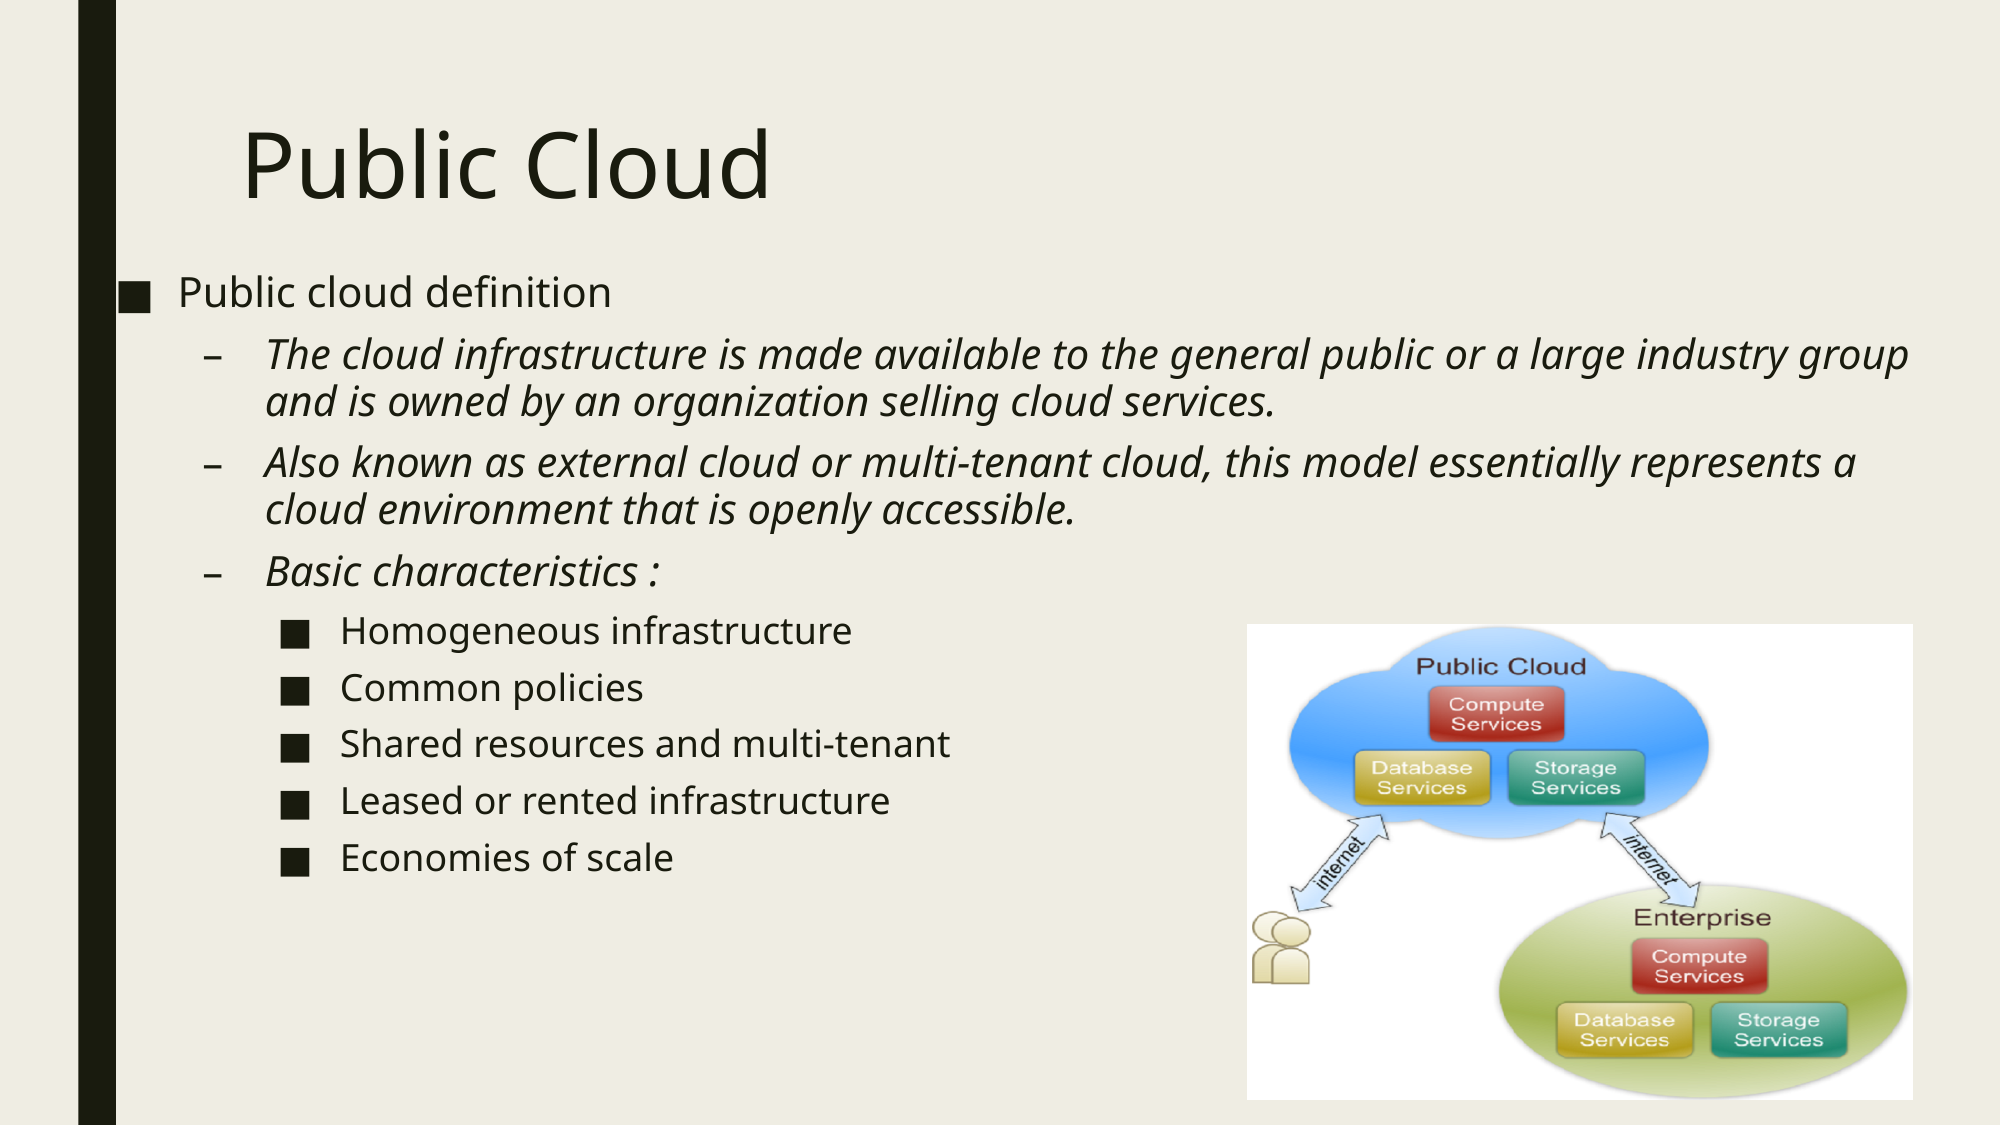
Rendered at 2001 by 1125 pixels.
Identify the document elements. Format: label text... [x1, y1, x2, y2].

title Public Cloud [225, 112, 1800, 262]
list Public cloud definition The cloud infrastructure is made available to the general public or a large industry group and is owned by an organization selling cloud services. Also known as external cloud or multi-tenant cloud, this model essentially represents a cloud environment that is openly accessible. Basic characteristics : Homogeneous infrastructure Common policies Shared resources and multi-tenant Leased or rented infrastructure Economies of scale [99, 262, 1934, 1005]
picture [1247, 624, 1913, 1100]
